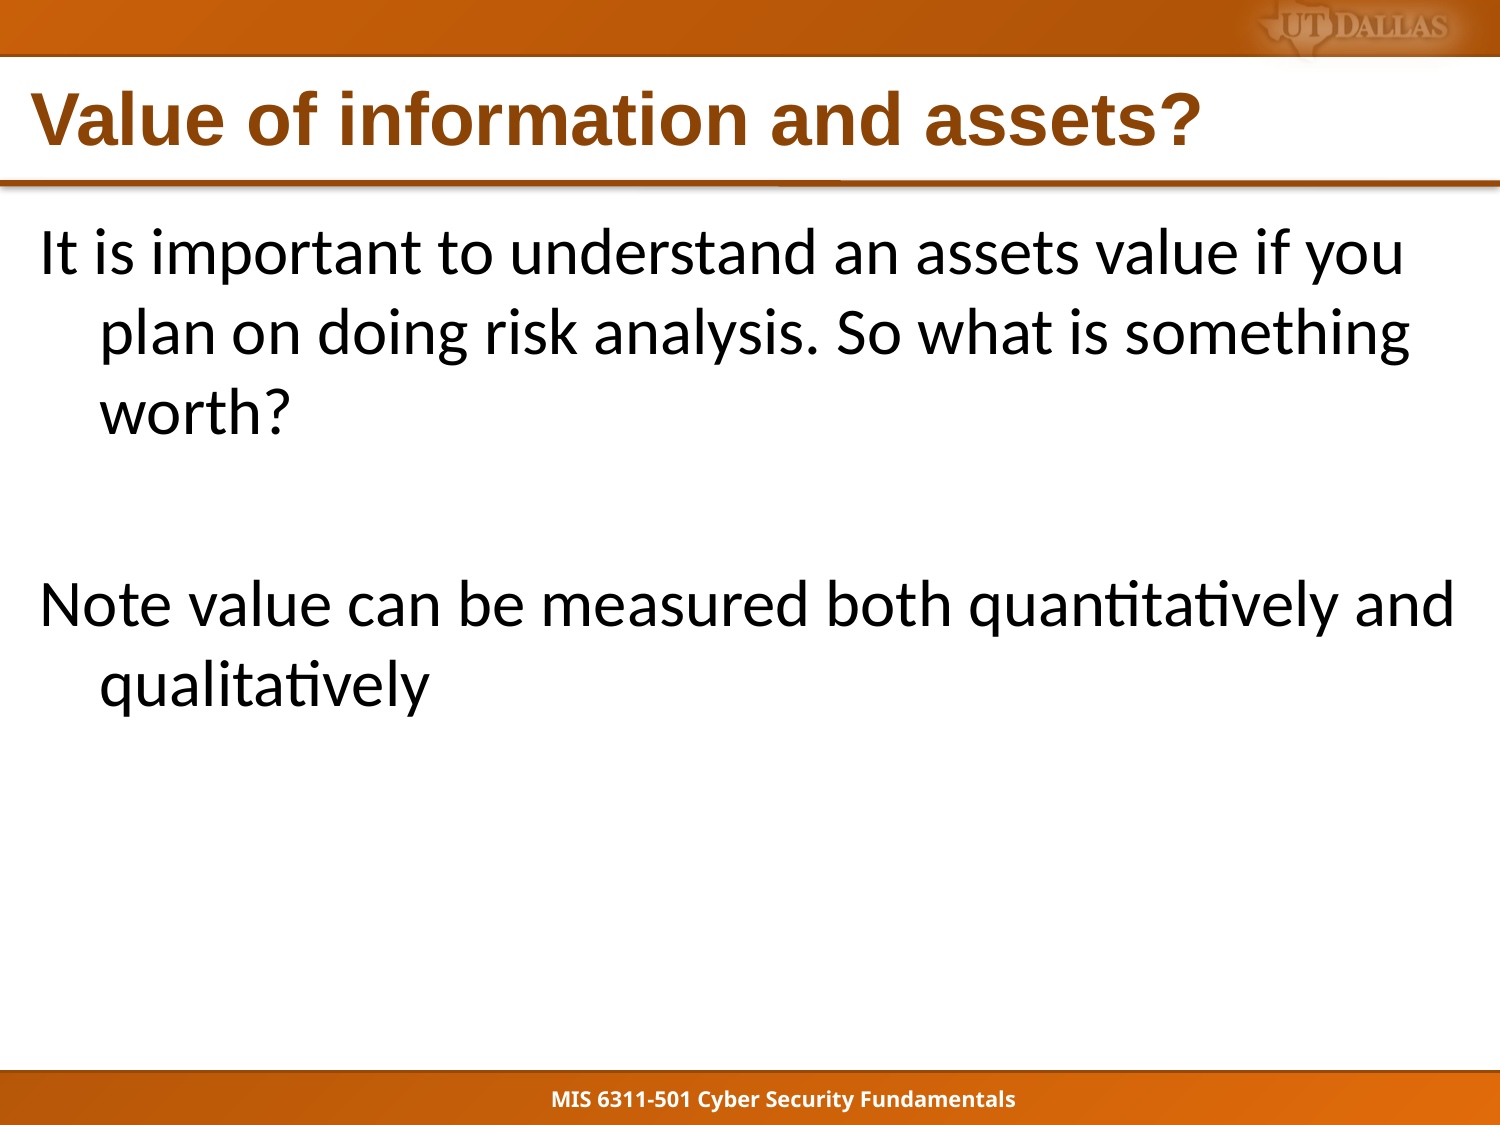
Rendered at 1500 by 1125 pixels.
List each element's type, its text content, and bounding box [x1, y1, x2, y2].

picture [1218, 0, 1500, 64]
title Value of information and assets? [0, 64, 1500, 178]
list It is important to understand an assets value if you plan on doing risk analysis. So what is something worth? Note value can be measured both quantitatively and qualitatively [24, 199, 1500, 1077]
